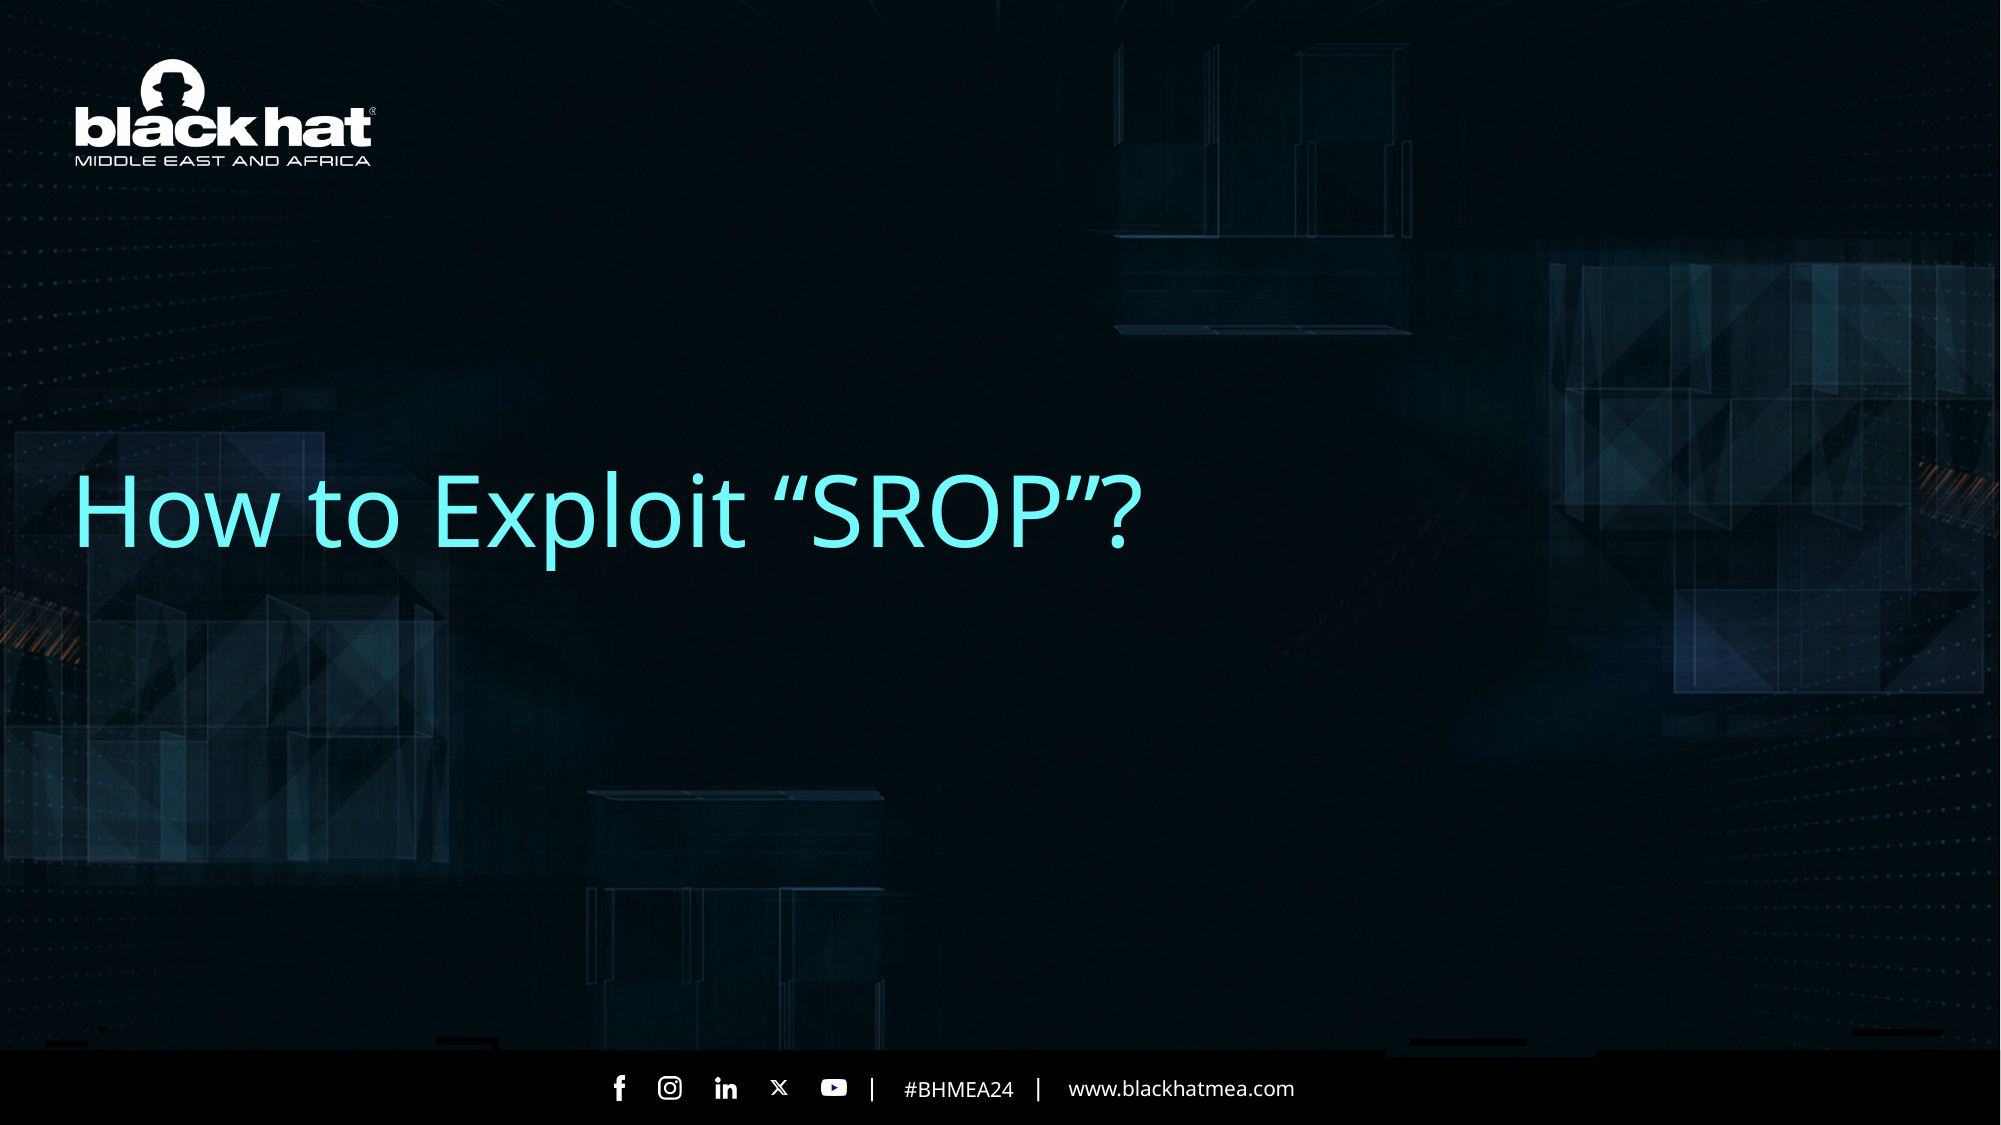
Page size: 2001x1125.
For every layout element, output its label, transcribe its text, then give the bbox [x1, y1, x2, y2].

picture [0, 0, 2001, 1125]
text_box How to Exploit “SROP”? [70, 452, 1458, 572]
